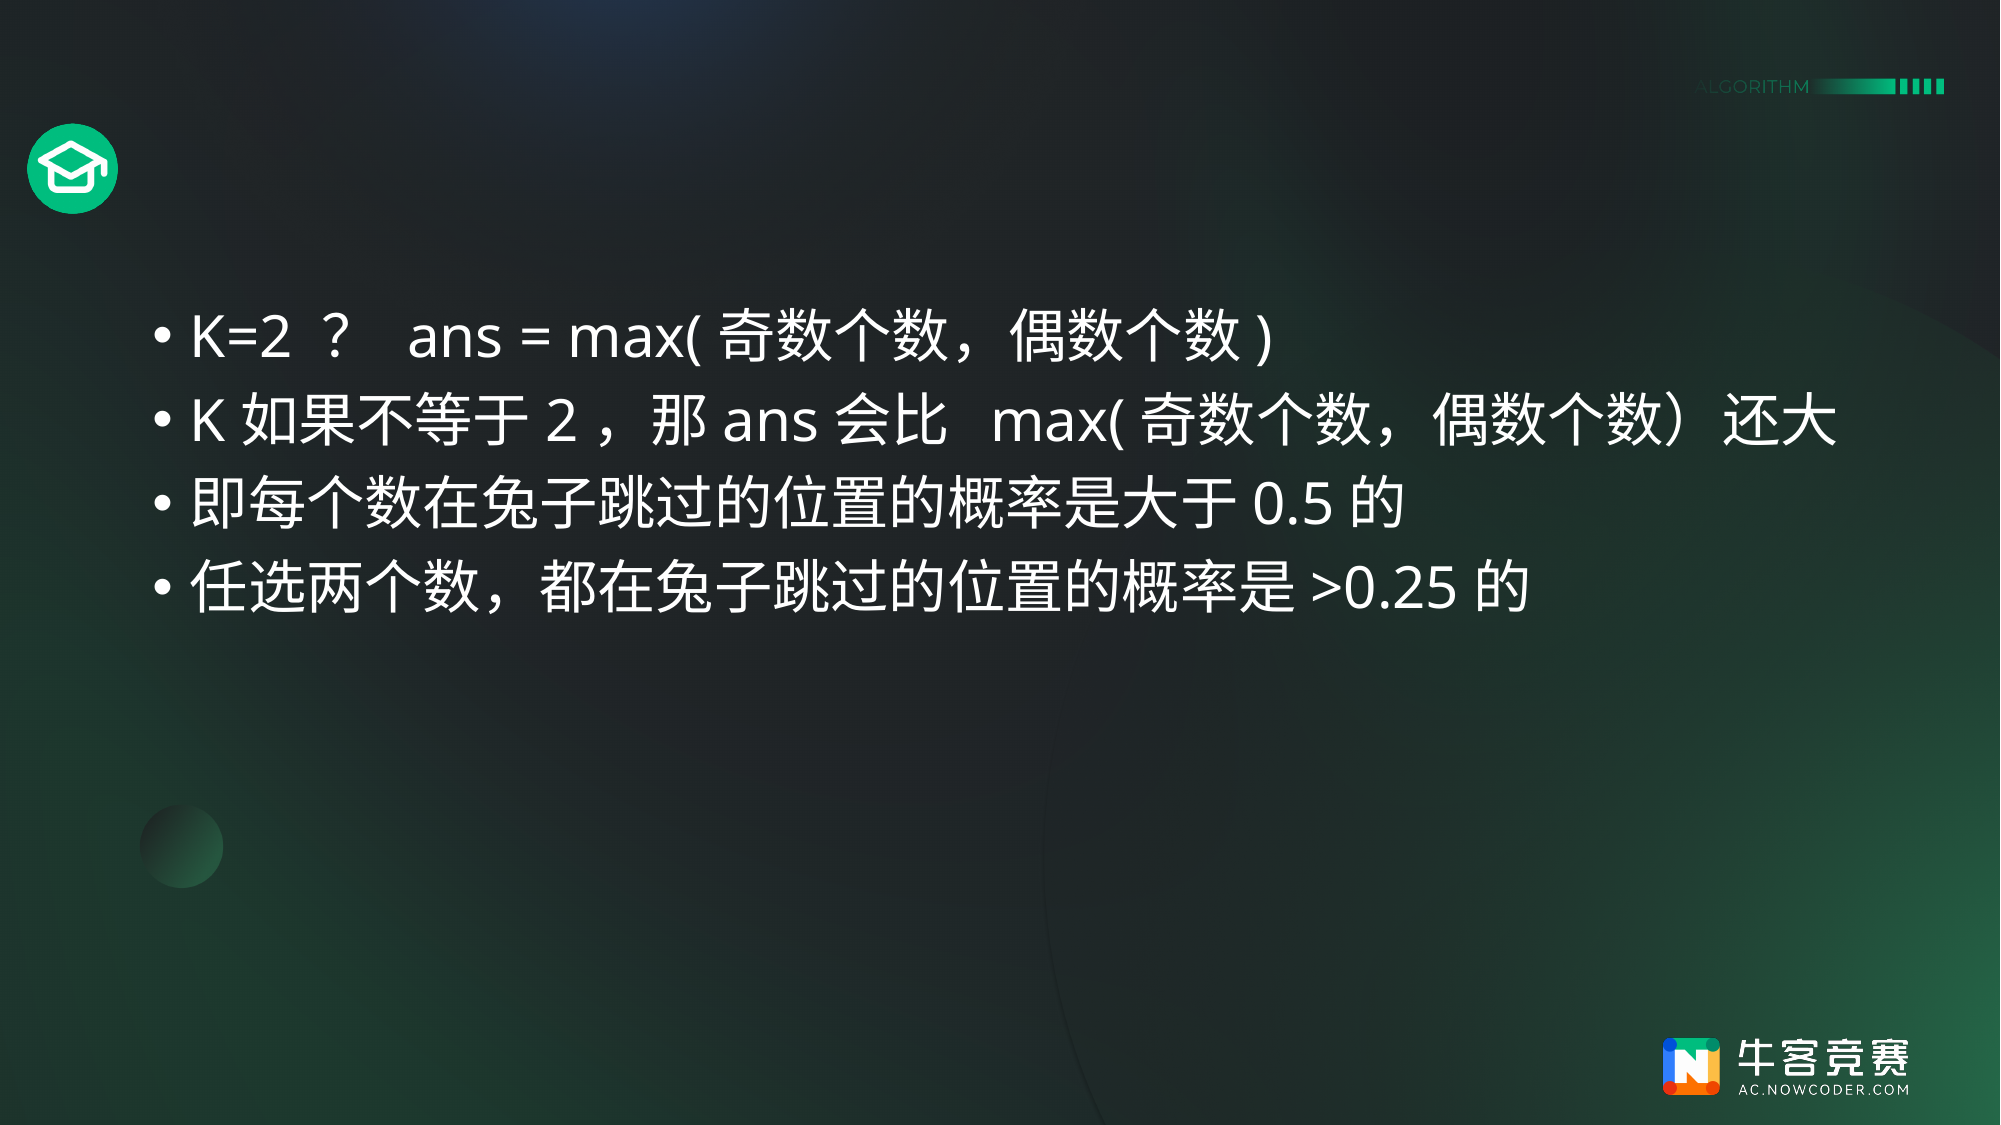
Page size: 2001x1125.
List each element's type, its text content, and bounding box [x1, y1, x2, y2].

picture [0, 0, 2000, 1125]
list K=2 ？ ans = max(奇数个数，偶数个数) K如果不等于2，那ans会比 max(奇数个数，偶数个数）还大 即每个数在兔子跳过的位置的概率是大于0.5的 任选两个数，都在兔子跳过的位置的概率是>0.25的 [137, 299, 1863, 1014]
